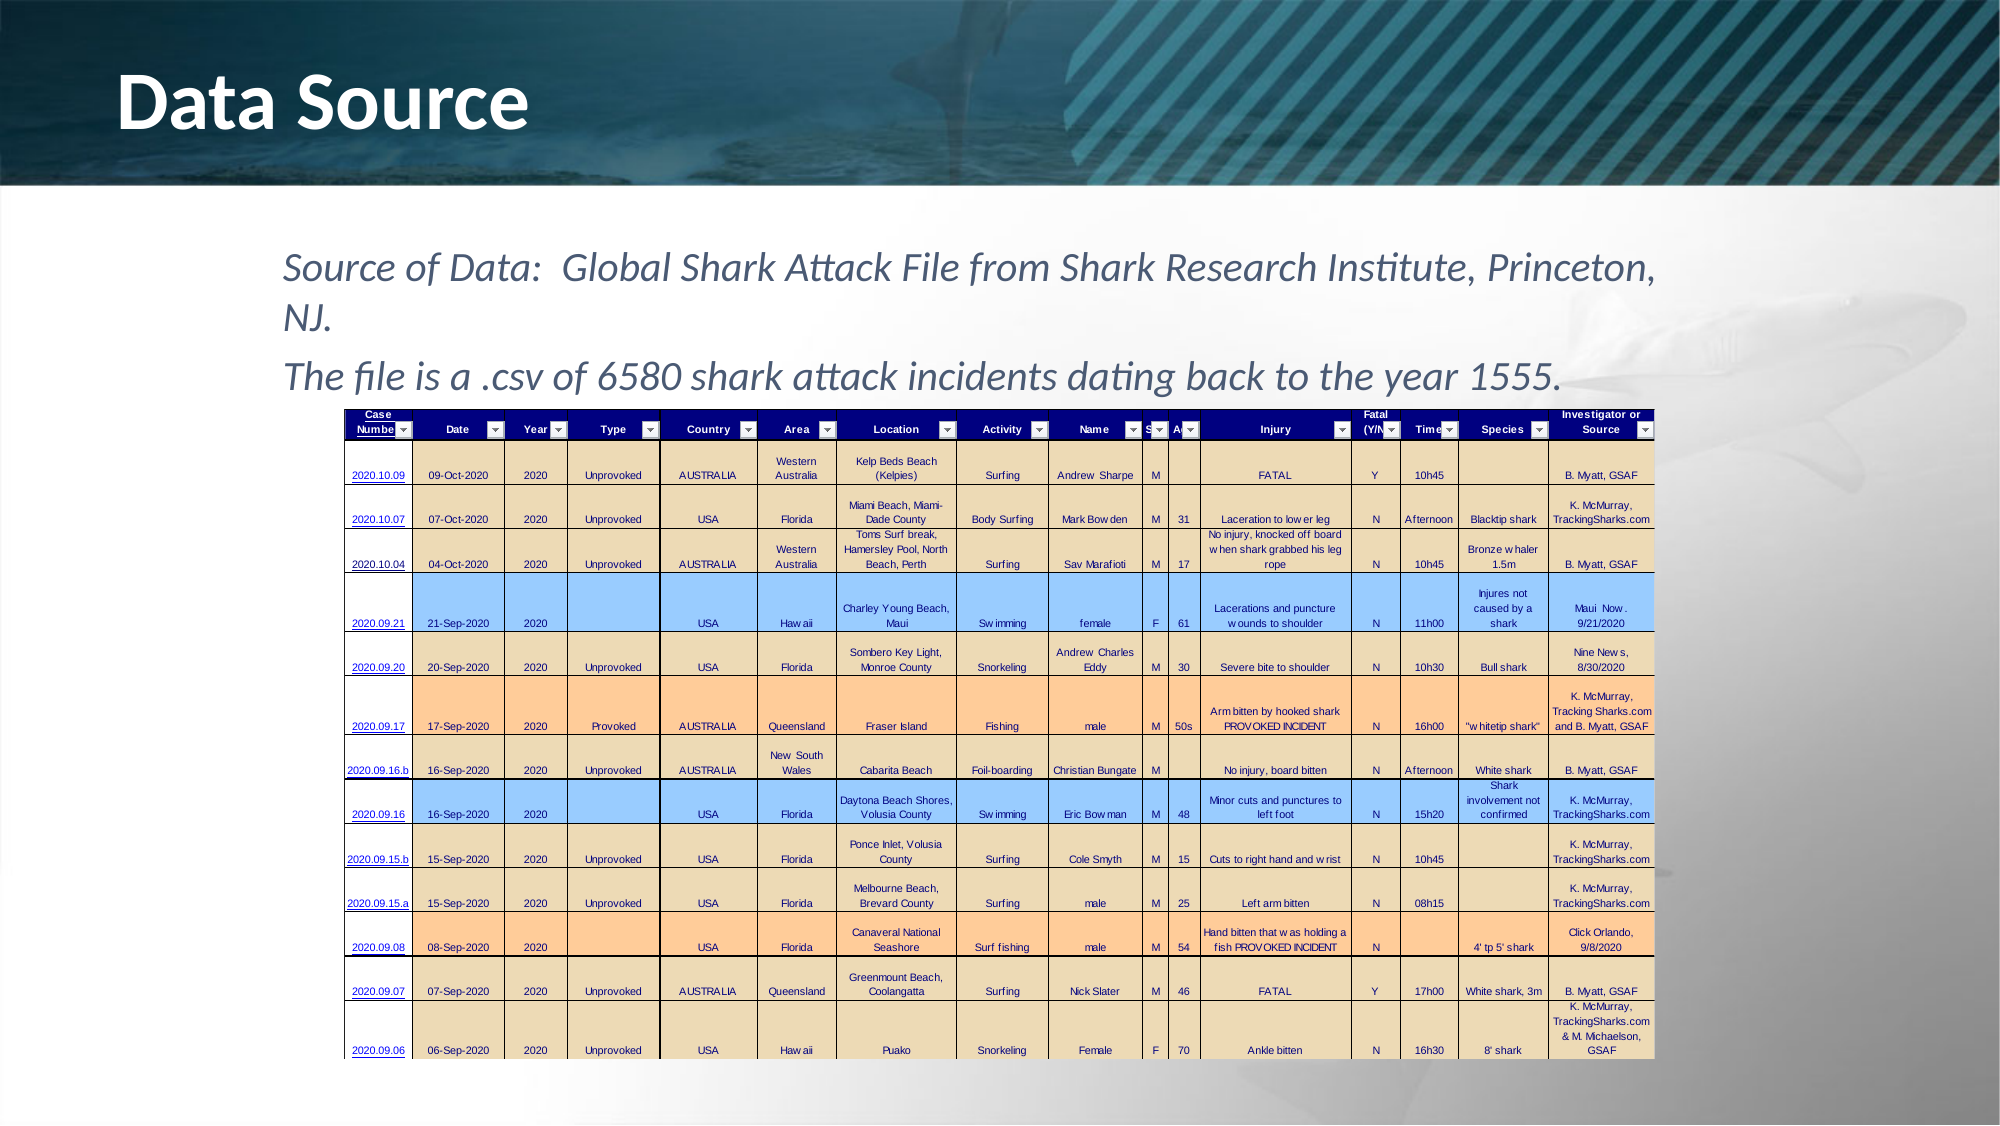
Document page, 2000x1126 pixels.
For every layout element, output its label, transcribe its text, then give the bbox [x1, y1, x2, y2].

picture [0, 0, 2000, 1125]
title Data Source [99, 31, 1900, 163]
list Source of Data: Global Shark Attack File from Shark Research Institute, Princeton, NJ. The file is a .csv of 6580 shark attack incidents dating back to the year 1555. [266, 231, 1734, 374]
